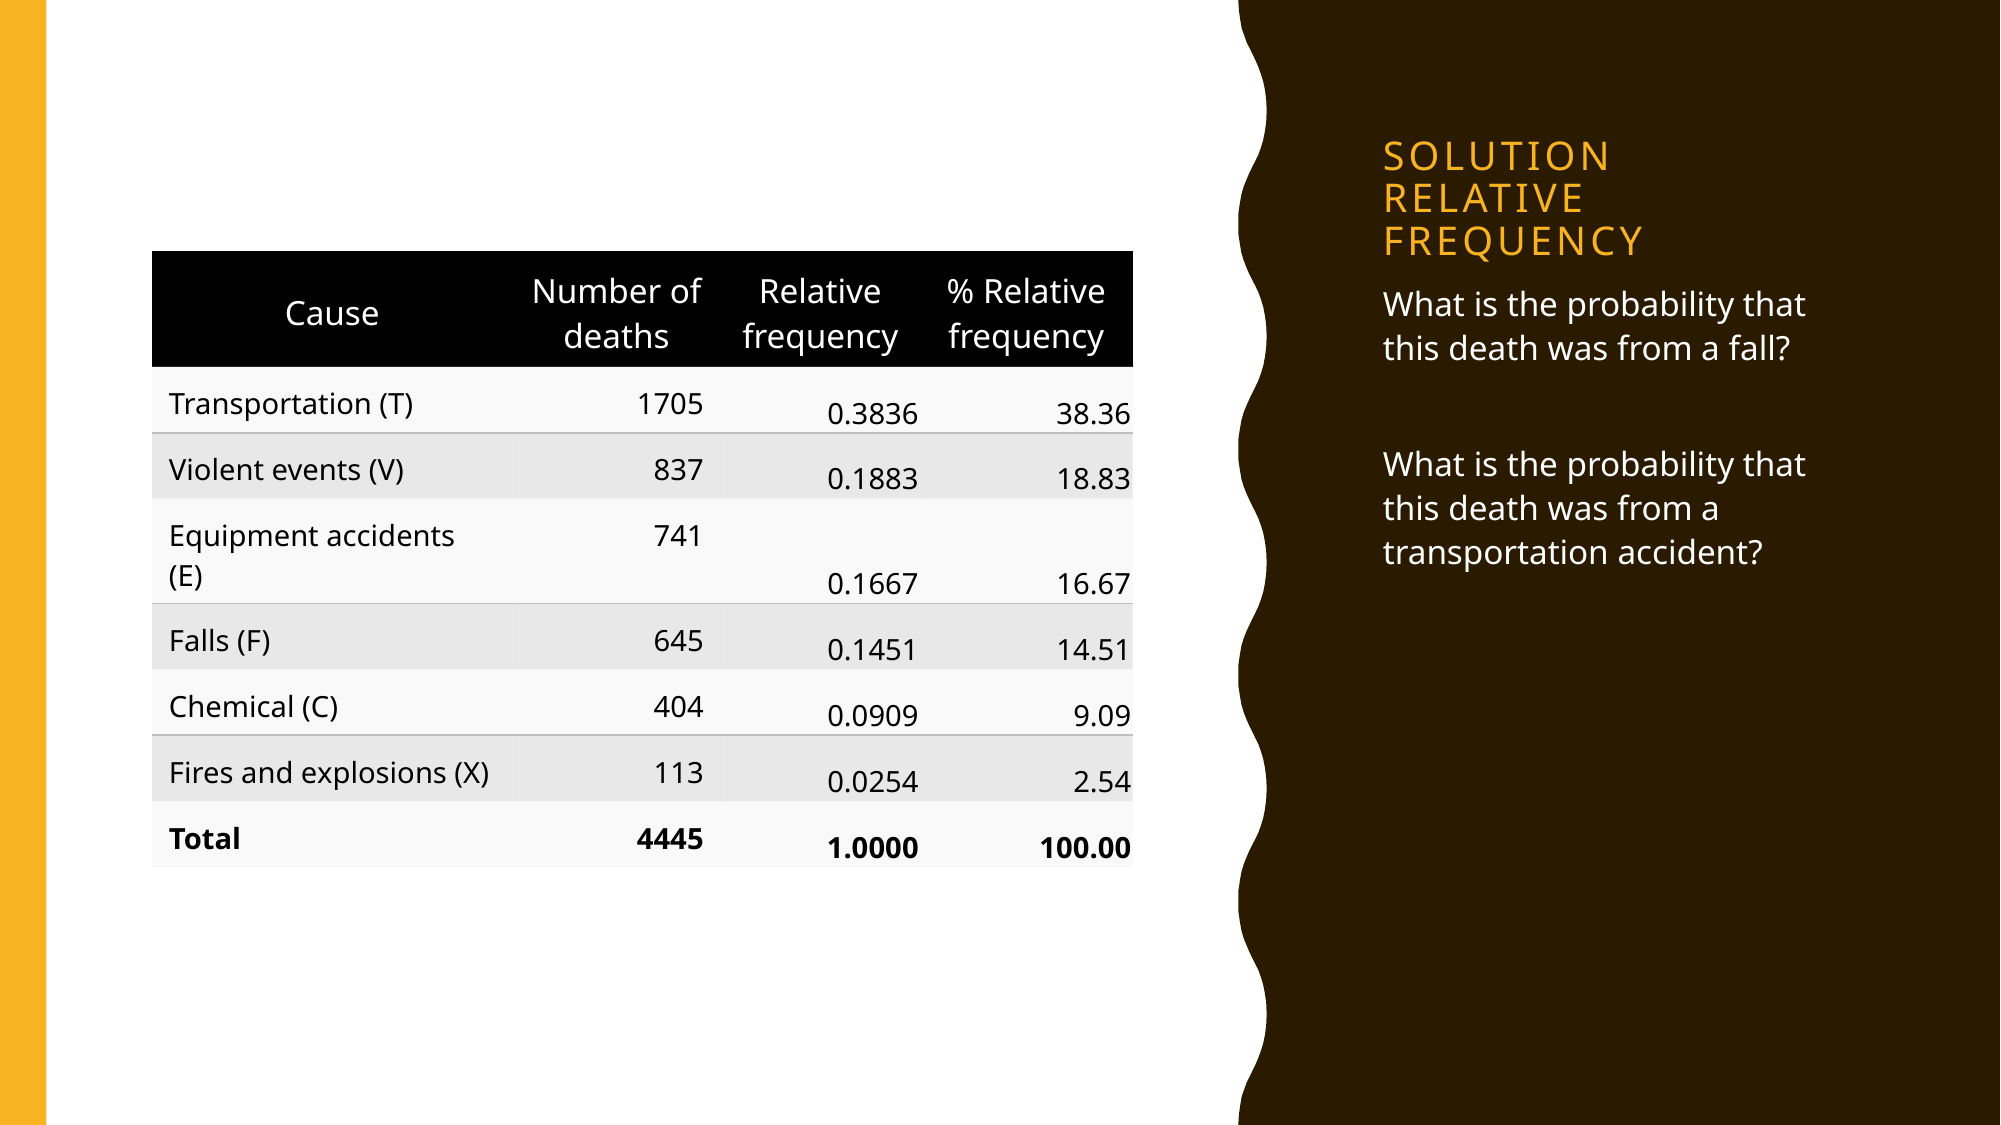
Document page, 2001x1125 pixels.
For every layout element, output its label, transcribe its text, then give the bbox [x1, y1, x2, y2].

text_box [47, 0, 1266, 1125]
table_cell 645 [512, 604, 721, 669]
table_cell 1705 [512, 367, 721, 432]
table_cell 404 [512, 669, 721, 734]
table_header % Relative frequency [920, 251, 1133, 367]
table_cell 837 [512, 434, 721, 499]
table_cell 113 [512, 736, 721, 801]
table_cell Violent events (V) [152, 434, 512, 499]
table_header Number of deaths [512, 251, 721, 367]
table_cell 16.67 [920, 499, 1133, 603]
table_cell 38.36 [920, 367, 1133, 432]
table_cell 100.00 [920, 801, 1133, 867]
table_cell 14.51 [920, 604, 1133, 669]
table_cell 0.3836 [721, 367, 920, 432]
table_cell 2.54 [920, 736, 1133, 801]
table_cell 0.1667 [721, 499, 920, 603]
table_cell 1.0000 [721, 801, 920, 867]
table_cell Transportation (T) [152, 367, 512, 432]
table_cell 0.0909 [721, 669, 920, 734]
table_cell Fires and explosions (X) [152, 736, 512, 801]
table_cell Falls (F) [152, 604, 512, 669]
table_cell 741 [512, 499, 721, 603]
table_cell 0.1451 [721, 604, 920, 669]
table_cell 0.0254 [721, 736, 920, 801]
table_cell Equipment accidents (E) [152, 499, 512, 603]
table_cell Chemical (C) [152, 669, 512, 734]
title Solution Relative frequency [1368, 75, 1875, 272]
table_header Cause [152, 251, 512, 367]
table_cell 9.09 [920, 669, 1133, 734]
text_box [1238, 0, 2000, 1125]
table_cell 4445 [512, 801, 721, 867]
table_cell 0.1883 [721, 434, 920, 499]
text_box [0, 0, 47, 1125]
table_cell Total [152, 801, 512, 867]
table_header Relative frequency [721, 251, 920, 367]
table_cell 18.83 [920, 434, 1133, 499]
